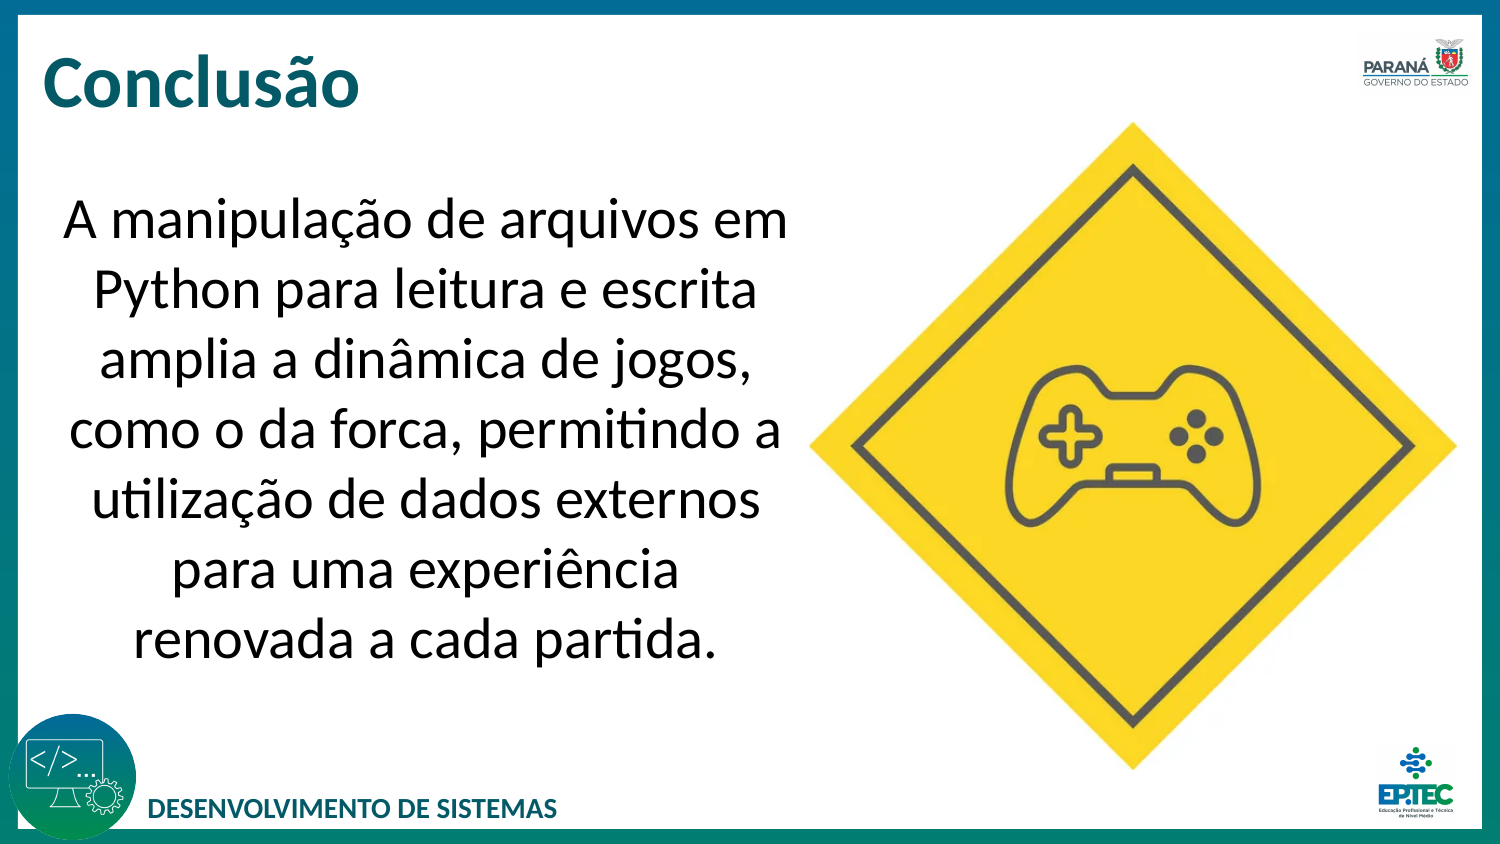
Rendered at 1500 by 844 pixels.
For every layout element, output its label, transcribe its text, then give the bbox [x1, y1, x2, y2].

text_box Conclusão [28, 24, 1028, 130]
text_box [17, 14, 1482, 829]
picture [8, 713, 137, 841]
picture [1482, 273, 1500, 277]
picture [809, 121, 1457, 822]
picture [0, 273, 17, 277]
picture [1356, 30, 1475, 94]
text_box A manipulação de arquivos em Python para leitura e escrita amplia a dinâmica de jogos, como o da forca, permitindo a utilização de dados externos para uma experiência renovada a cada partida. [42, 165, 804, 609]
text_box DESENVOLVIMENTO DE SISTEMAS [141, 783, 644, 830]
